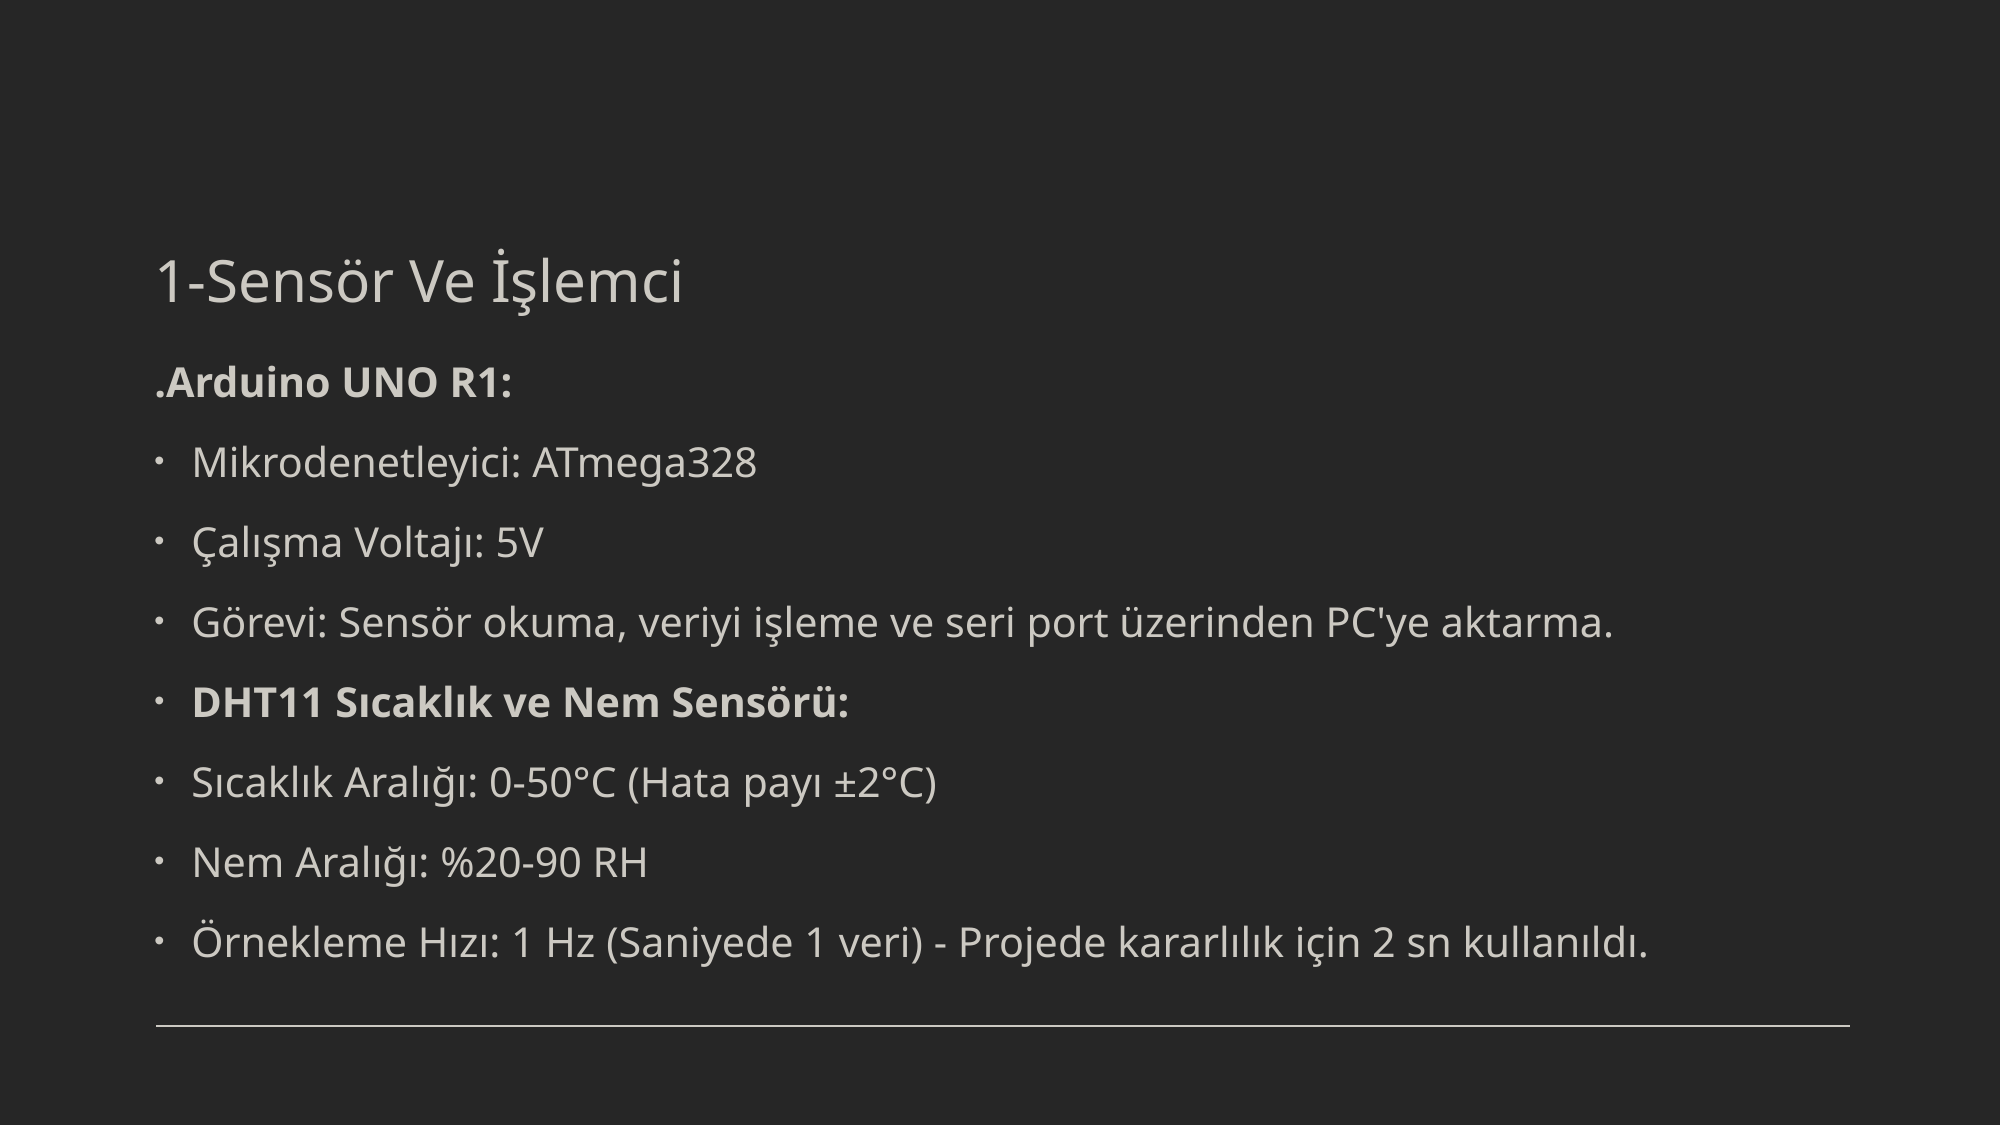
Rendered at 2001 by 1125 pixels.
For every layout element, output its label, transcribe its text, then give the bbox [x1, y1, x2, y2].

title 1-Sensör Ve İşlemci [139, 143, 1850, 322]
list .Arduino UNO R1: Mikrodenetleyici: ATmega328 Çalışma Voltajı: 5V Görevi: Sensör okuma, veriyi işleme ve seri port üzerinden PC'ye aktarma. DHT11 Sıcaklık ve Nem Sensörü: Sıcaklık Aralığı: 0-50°C (Hata payı ±2°C) Nem Aralığı: %20-90 RH Örnekleme Hızı: 1 Hz (Saniyede 1 veri) - Projede kararlılık için 2 sn kullanıldı. [139, 338, 1850, 980]
